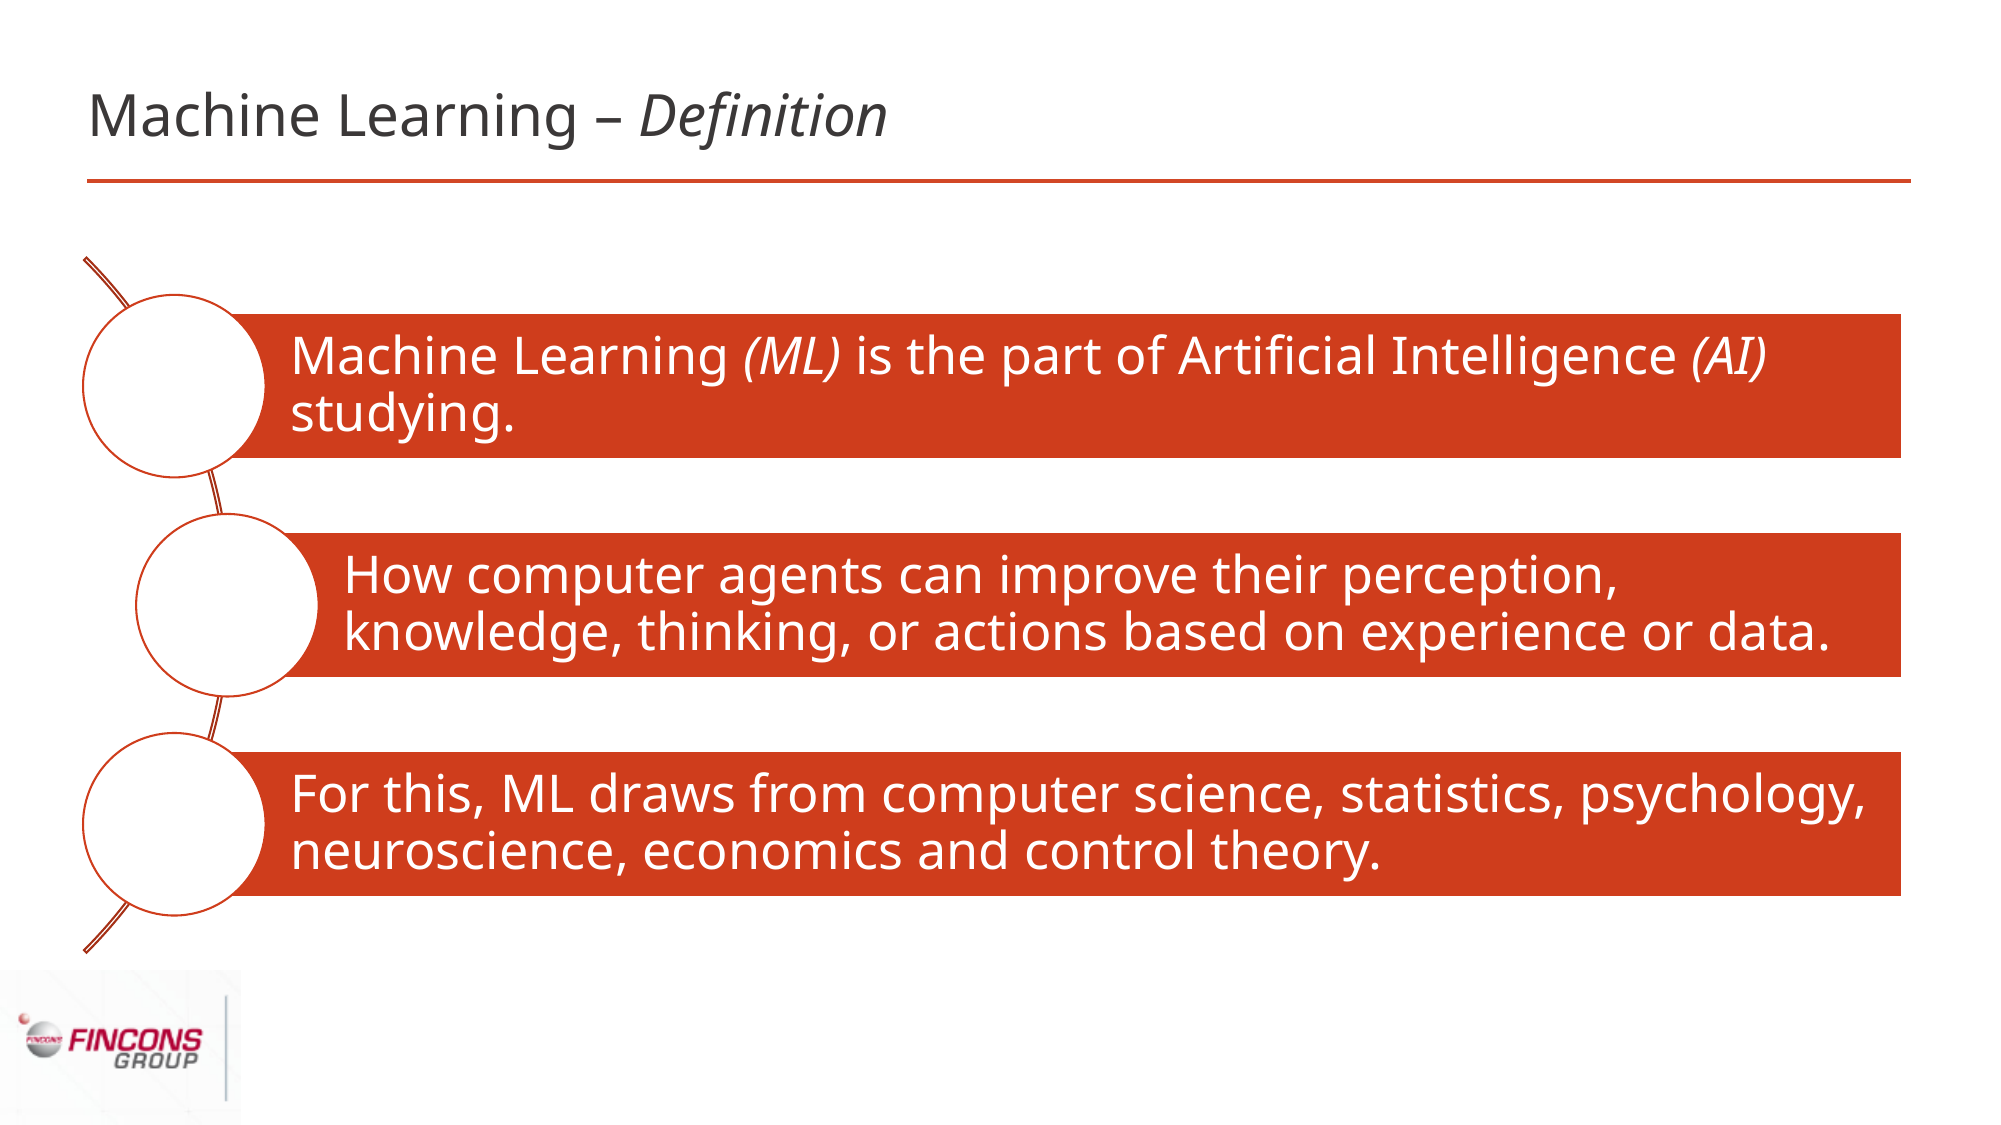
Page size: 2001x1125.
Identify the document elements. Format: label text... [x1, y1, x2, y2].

title Machine Learning – Definition [72, 70, 1912, 163]
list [72, 240, 1912, 971]
picture [0, 970, 241, 1125]
